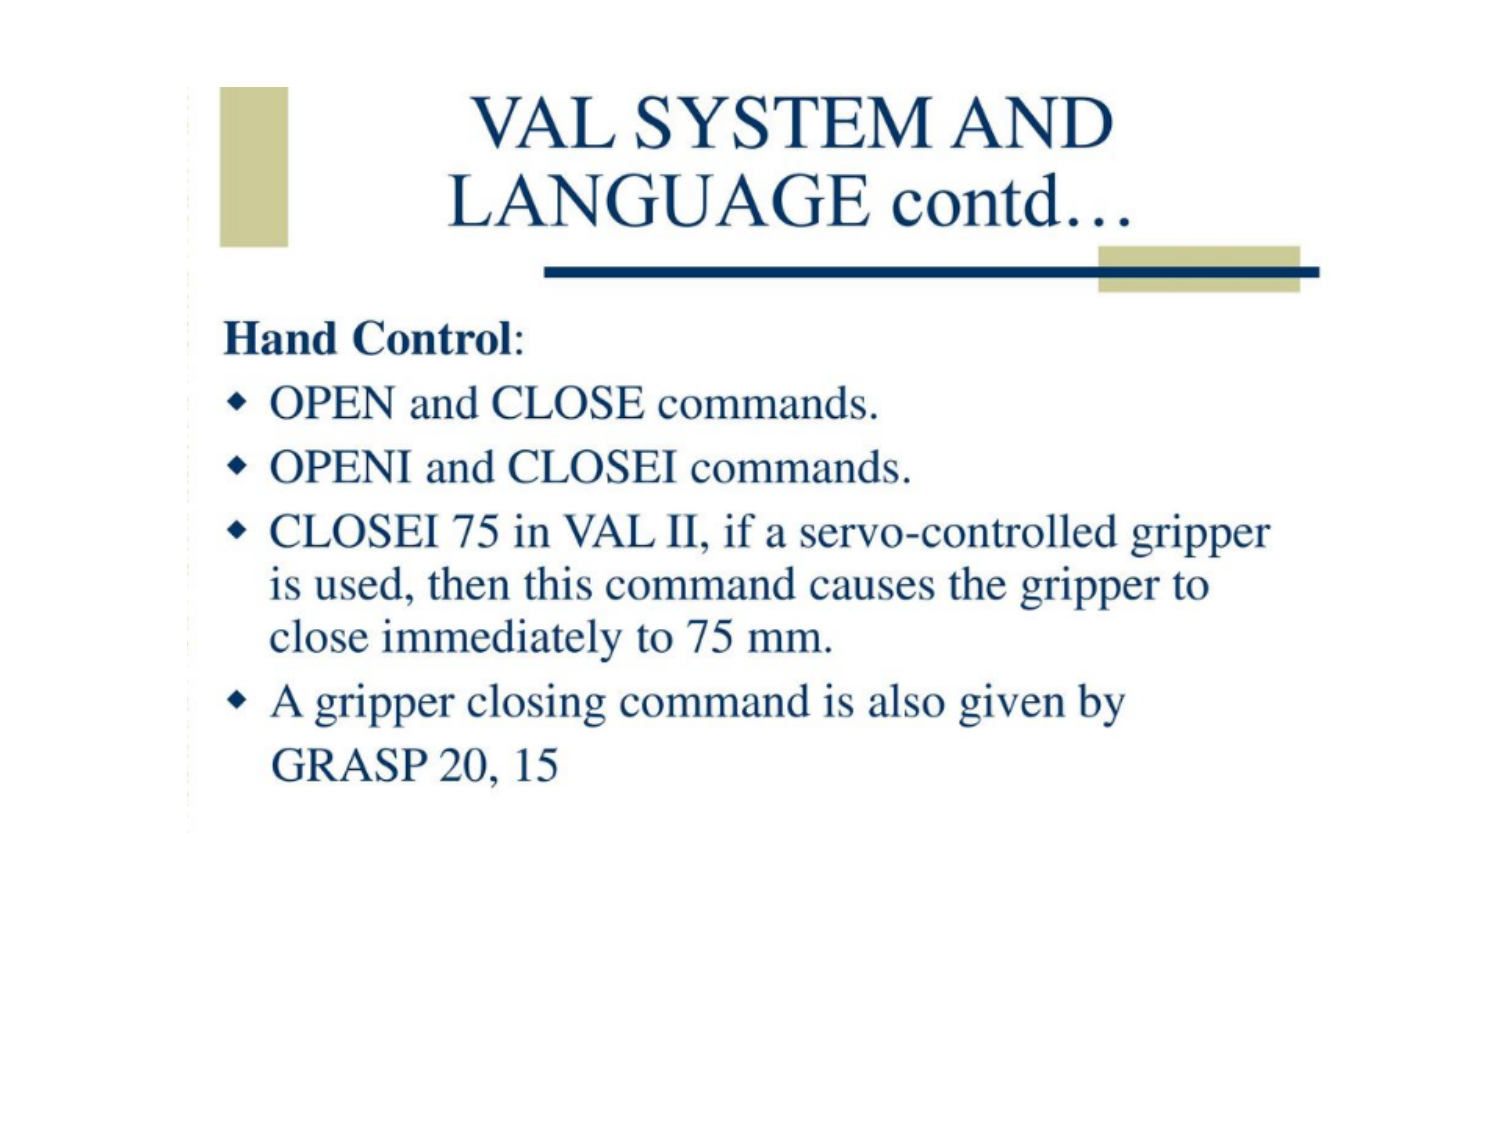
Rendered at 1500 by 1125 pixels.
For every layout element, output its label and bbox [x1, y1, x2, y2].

picture [187, 87, 1329, 834]
